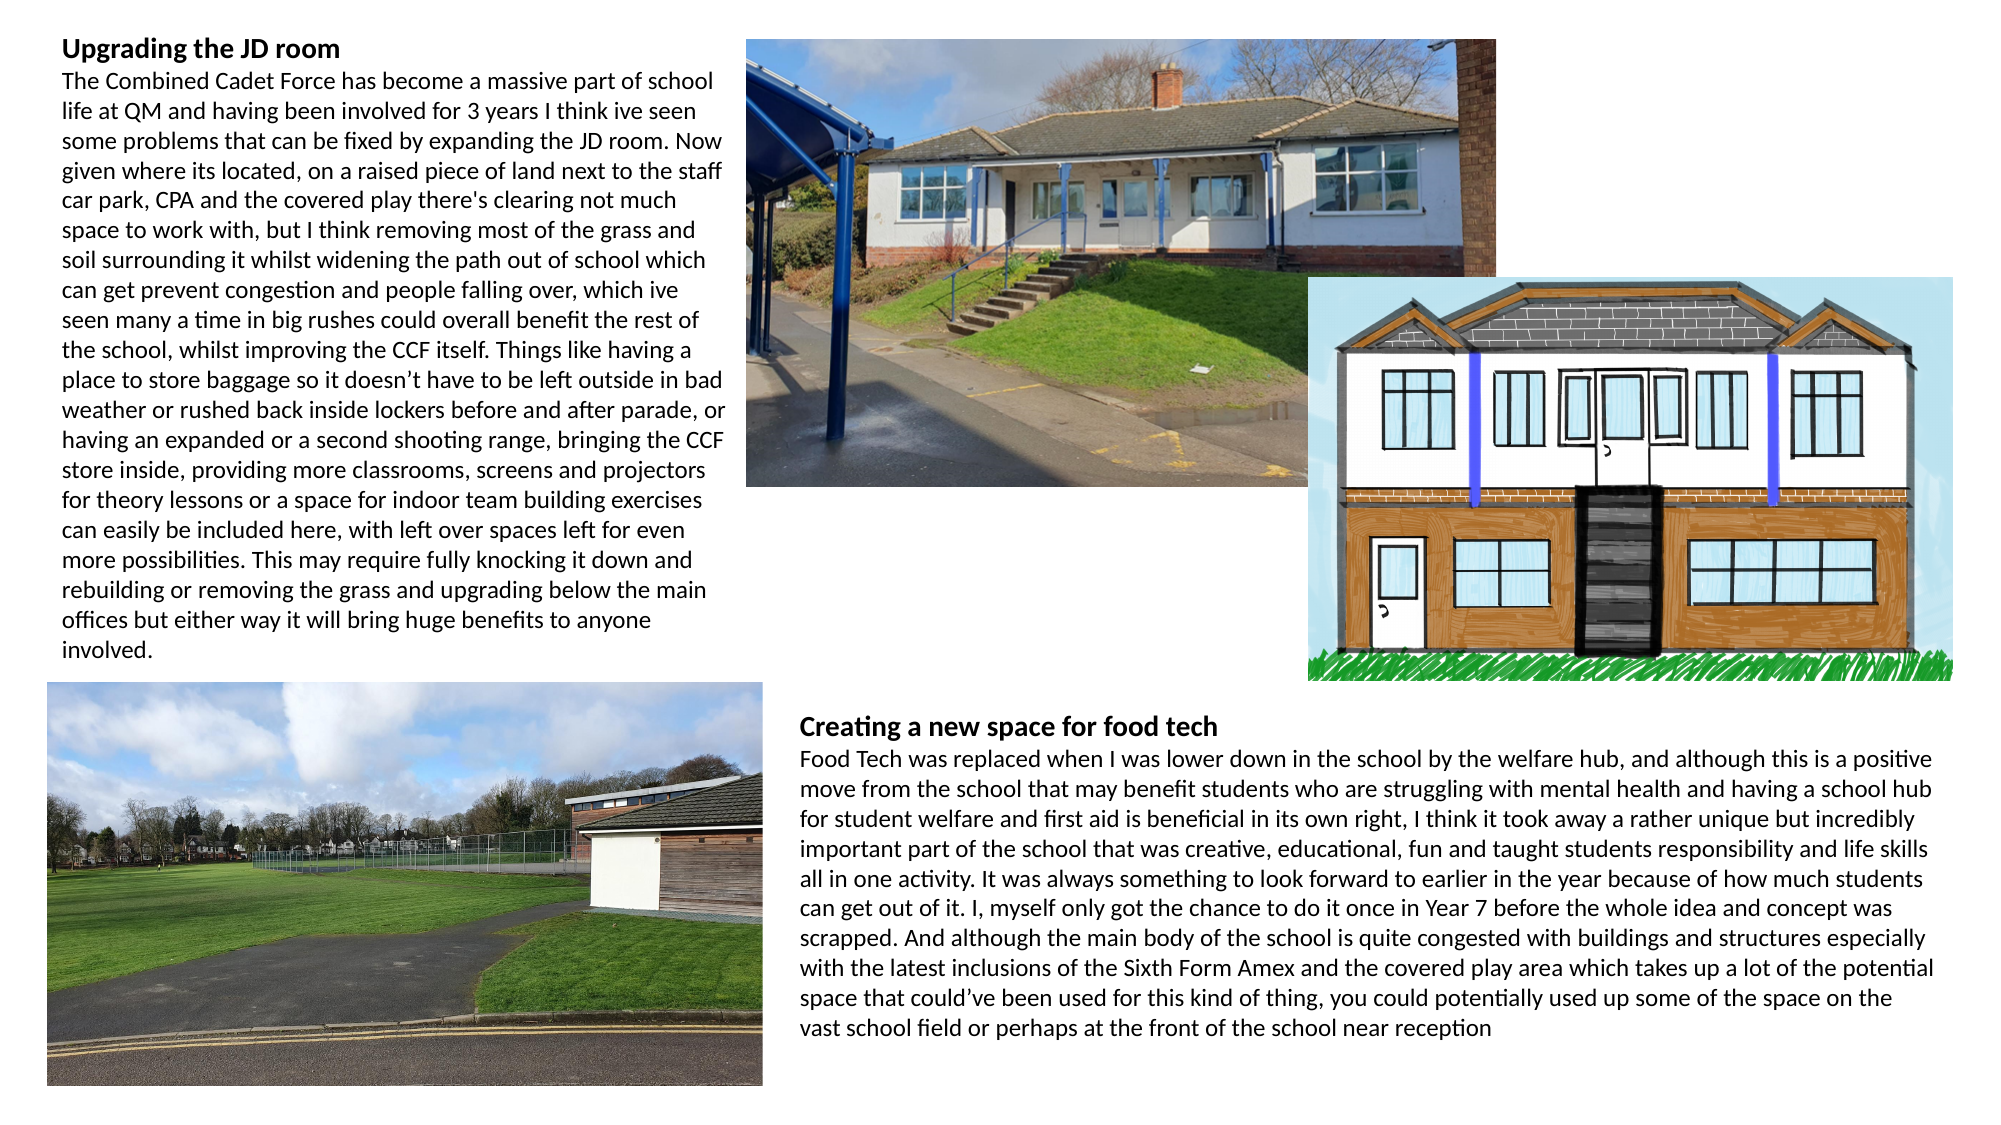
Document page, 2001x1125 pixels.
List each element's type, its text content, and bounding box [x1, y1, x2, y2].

picture [746, 38, 1953, 681]
picture [47, 682, 763, 1086]
text_box Creating a new space for food tech Food Tech was replaced when I was lower down in the school by the welfare hub, and although this is a positive move from the school that may benefit students who are struggling with mental health and having a school hub for student welfare and first aid is beneficial in its own right, I think it took away a rather unique but incredibly important part of the school that was creative, educational, fun and taught students responsibility and life skills all in one activity. It was always something to look forward to earlier in the year because of how much students can get out of it. I, myself only got the chance to do it once in Year 7 before the whole idea and concept was scrapped. And although the main body of the school is quite congested with buildings and structures especially with the latest inclusions of the Sixth Form Amex and the covered play area which takes up a lot of the potential space that could’ve been used for this kind of thing, you could potentially used up some of the space on the vast school field or perhaps at the front of the school near reception [784, 699, 1953, 1125]
text_box Upgrading the JD room The Combined Cadet Force has become a massive part of school life at QM and having been involved for 3 years I think ive seen some problems that can be fixed by expanding the JD room. Now given where its located, on a raised piece of land next to the staff car park, CPA and the covered play there's clearing not much space to work with, but I think removing most of the grass and soil surrounding it whilst widening the path out of school which can get prevent congestion and people falling over, which ive seen many a time in big rushes could overall benefit the rest of the school, whilst improving the CCF itself. Things like having a place to store baggage so it doesn’t have to be left outside in bad weather or rushed back inside lockers before and after parade, or having an expanded or a second shooting range, bringing the CCF store inside, providing more classrooms, screens and projectors for theory lessons or a space for indoor team building exercises can easily be included here, with left over spaces left for even more possibilities. This may require fully knocking it down and rebuilding or removing the grass and upgrading below the main offices but either way it will bring huge benefits to anyone involved. [47, 21, 746, 671]
